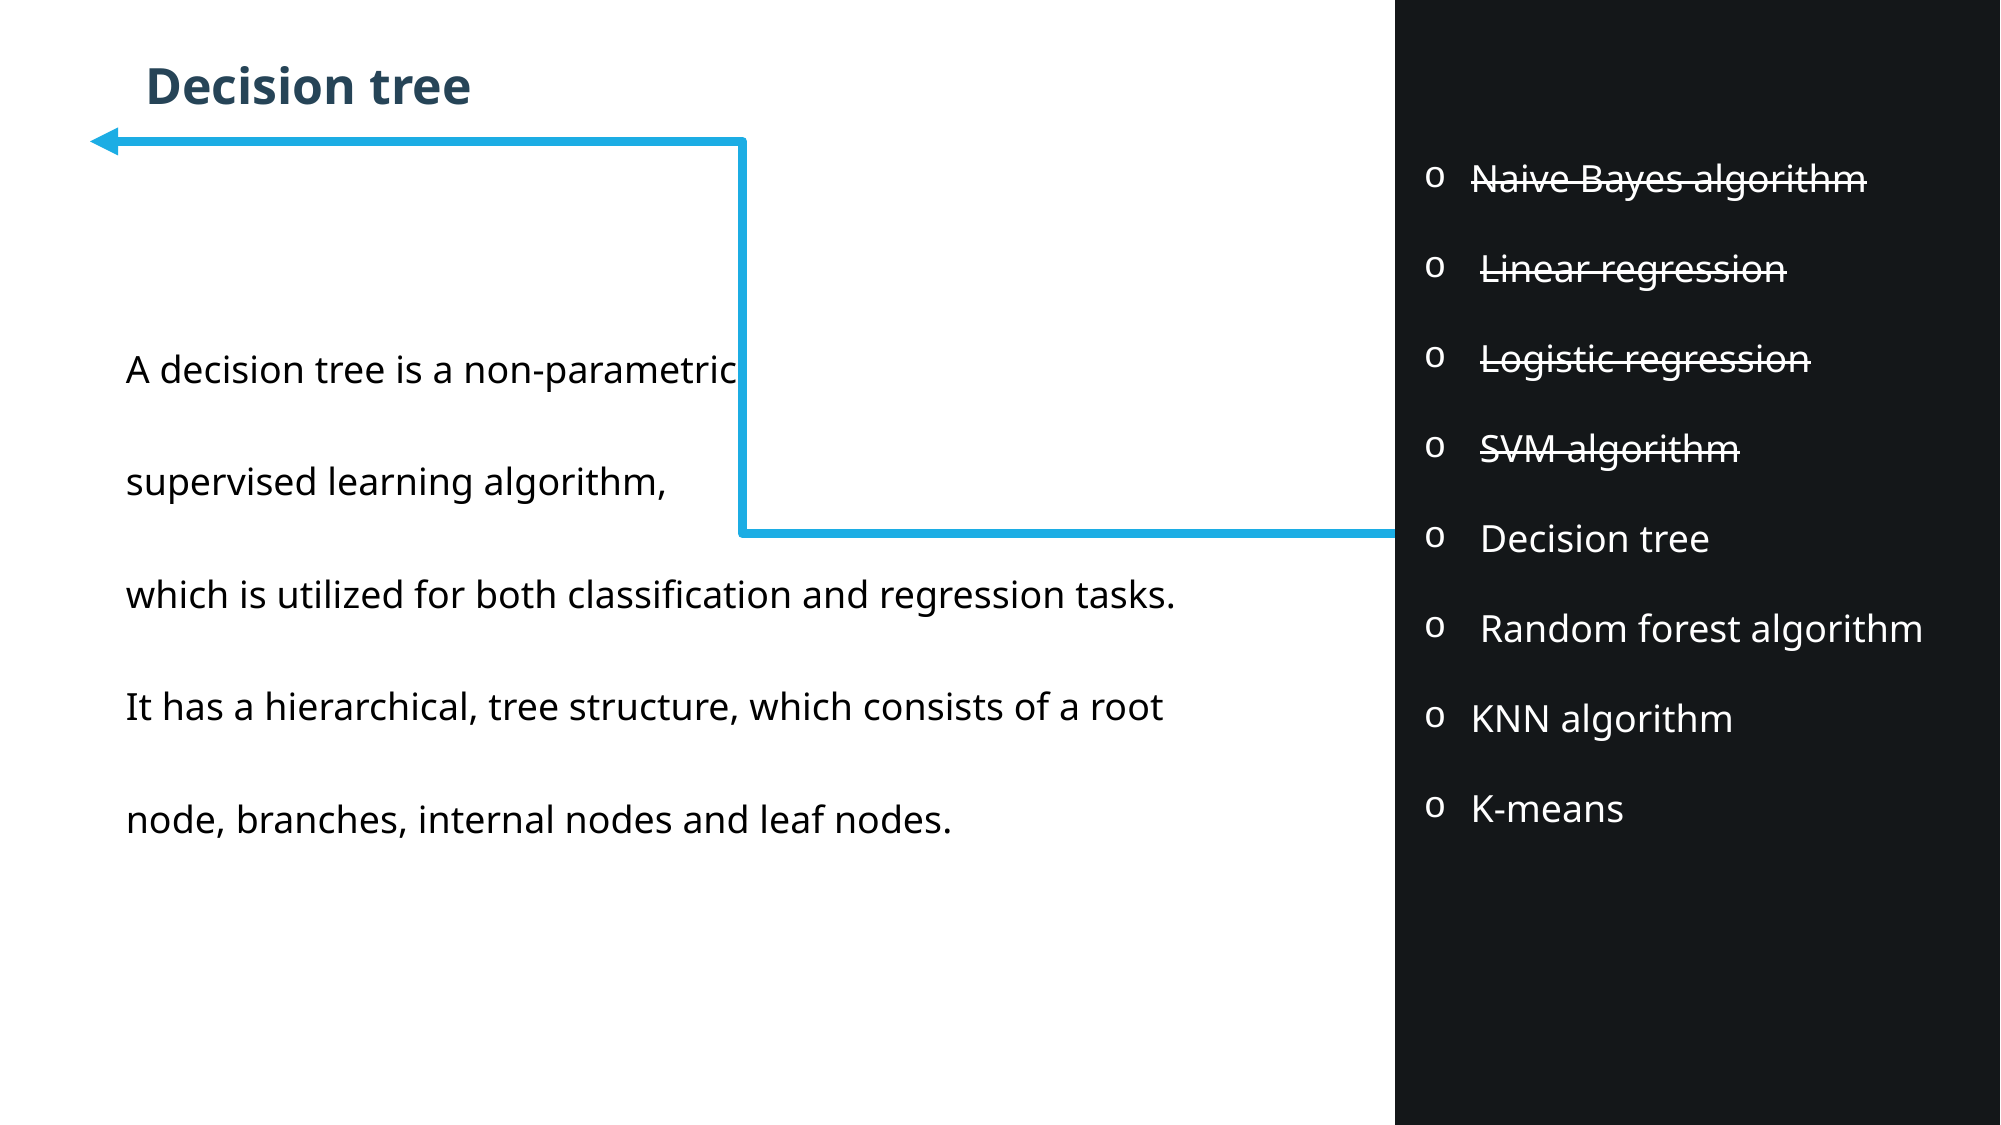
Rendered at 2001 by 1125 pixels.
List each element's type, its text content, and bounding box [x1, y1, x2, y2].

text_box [89, 141, 1396, 534]
text_box [1394, 0, 2000, 1125]
text_box Decision tree [130, 46, 1149, 122]
text_box A decision tree is a non-parametric supervised learning algorithm, which is utilized for both classification and regression tasks. It has a hierarchical, tree structure, which consists of a root node, branches, internal nodes and leaf nodes. [111, 541, 1272, 849]
text_box Naive Bayes algorithm Linear regression Logistic regression SVM algorithm Decision tree Random forest algorithm KNN algorithm K-means [1408, 102, 1956, 928]
